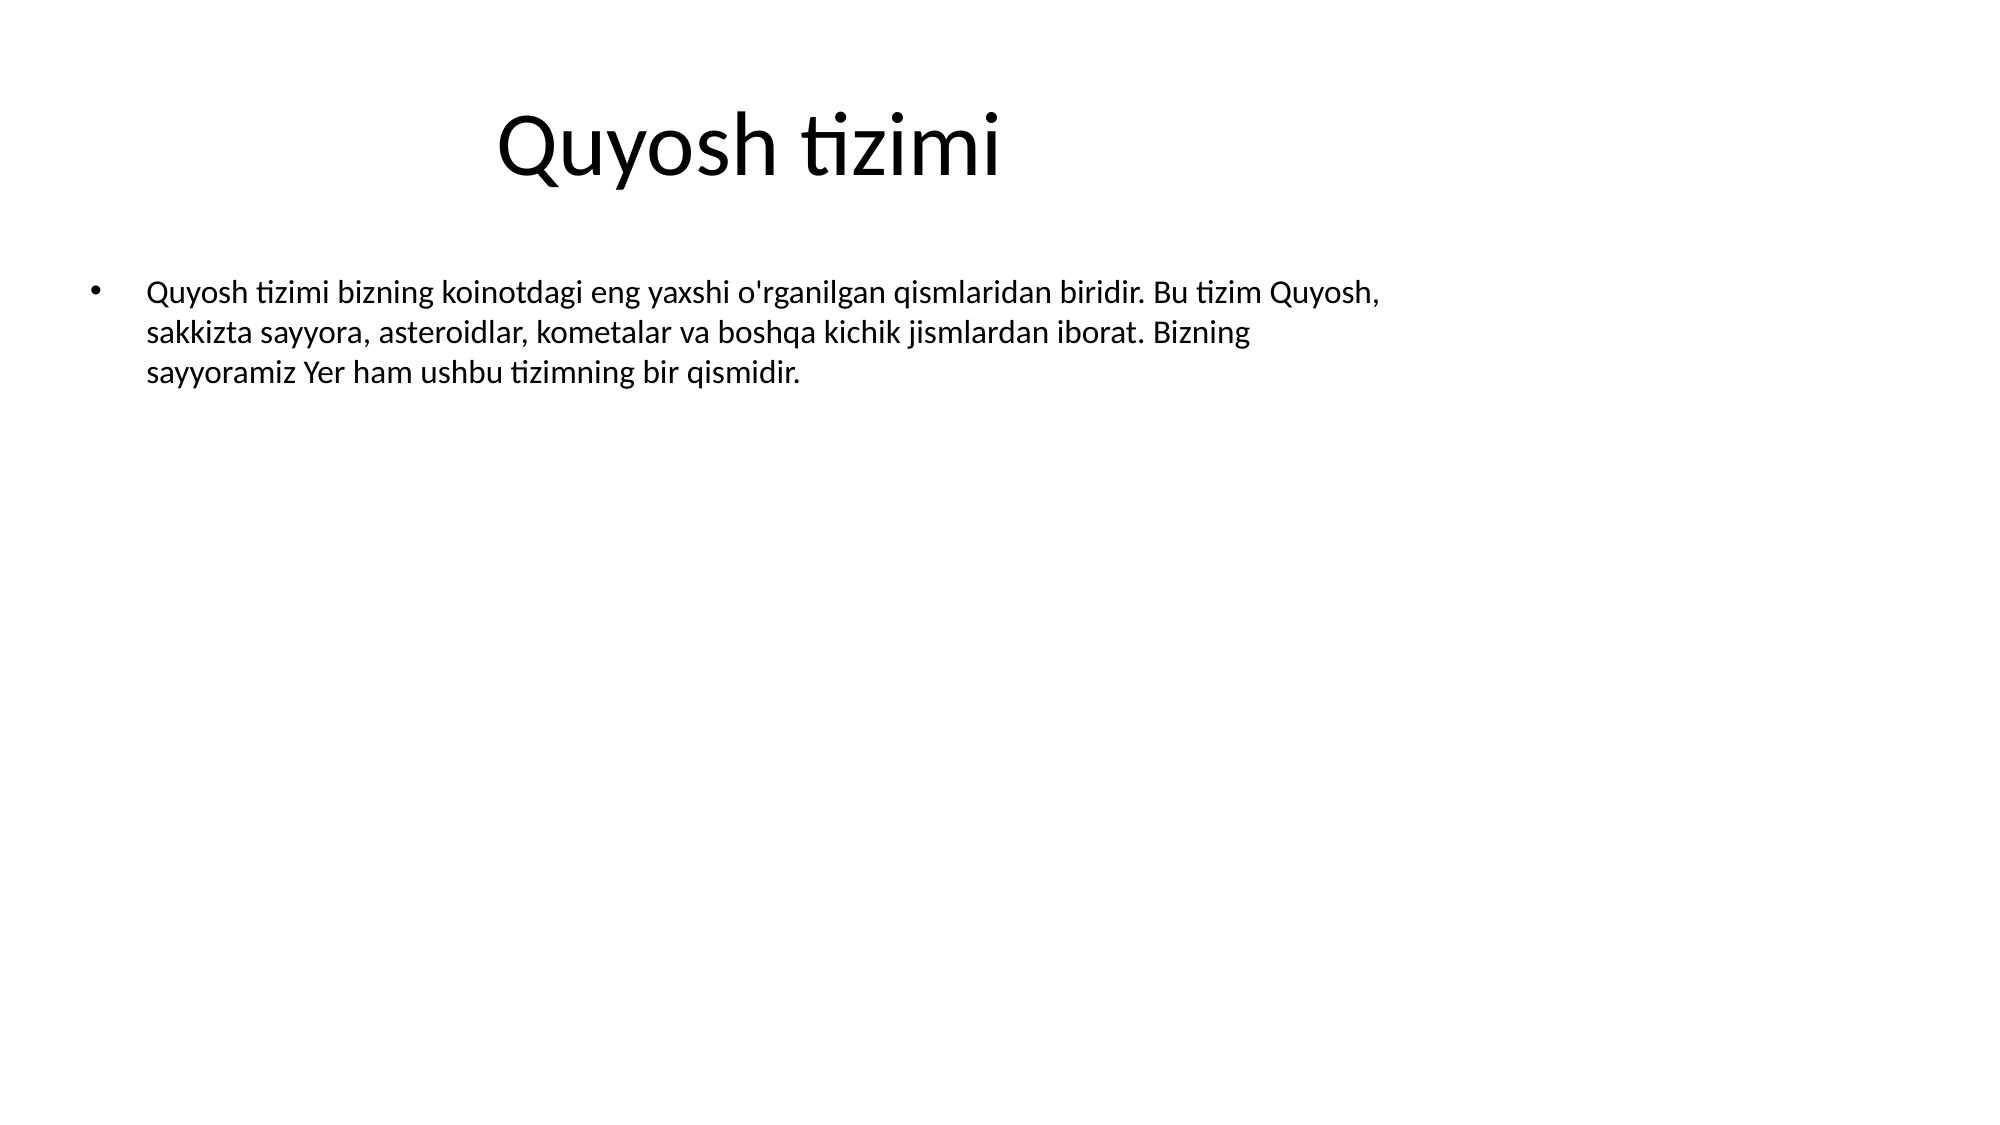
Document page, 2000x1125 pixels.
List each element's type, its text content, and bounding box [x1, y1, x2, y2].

title Quyosh tizimi [75, 45, 1425, 233]
list Quyosh tizimi bizning koinotdagi eng yaxshi o'rganilgan qismlaridan biridir. Bu tizim Quyosh, sakkizta sayyora, asteroidlar, kometalar va boshqa kichik jismlardan iborat. Bizning sayyoramiz Yer ham ushbu tizimning bir qismidir. [75, 262, 1425, 1005]
